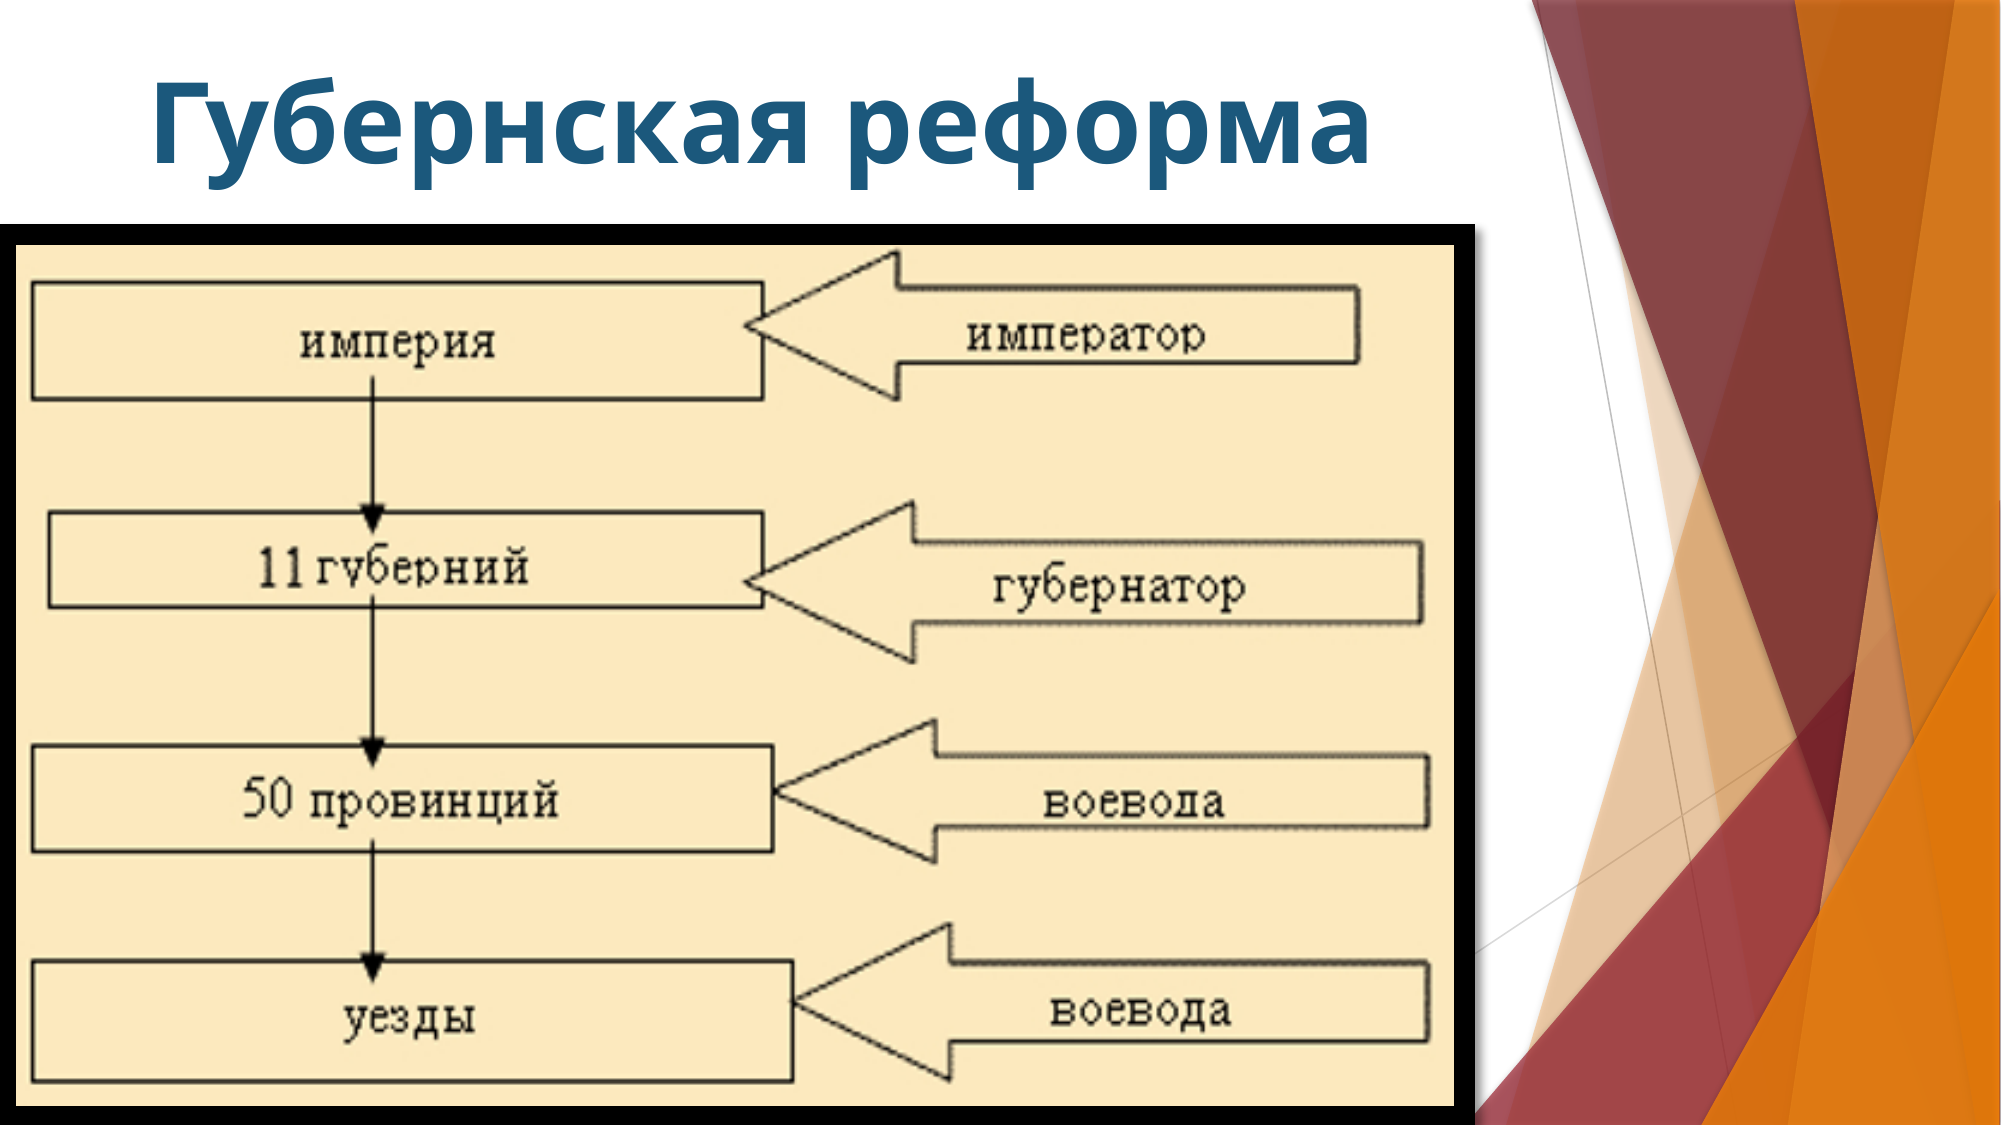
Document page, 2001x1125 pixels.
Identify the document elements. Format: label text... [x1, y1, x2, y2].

text_box Губернская реформа [110, 43, 1414, 194]
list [15, 244, 1455, 1107]
